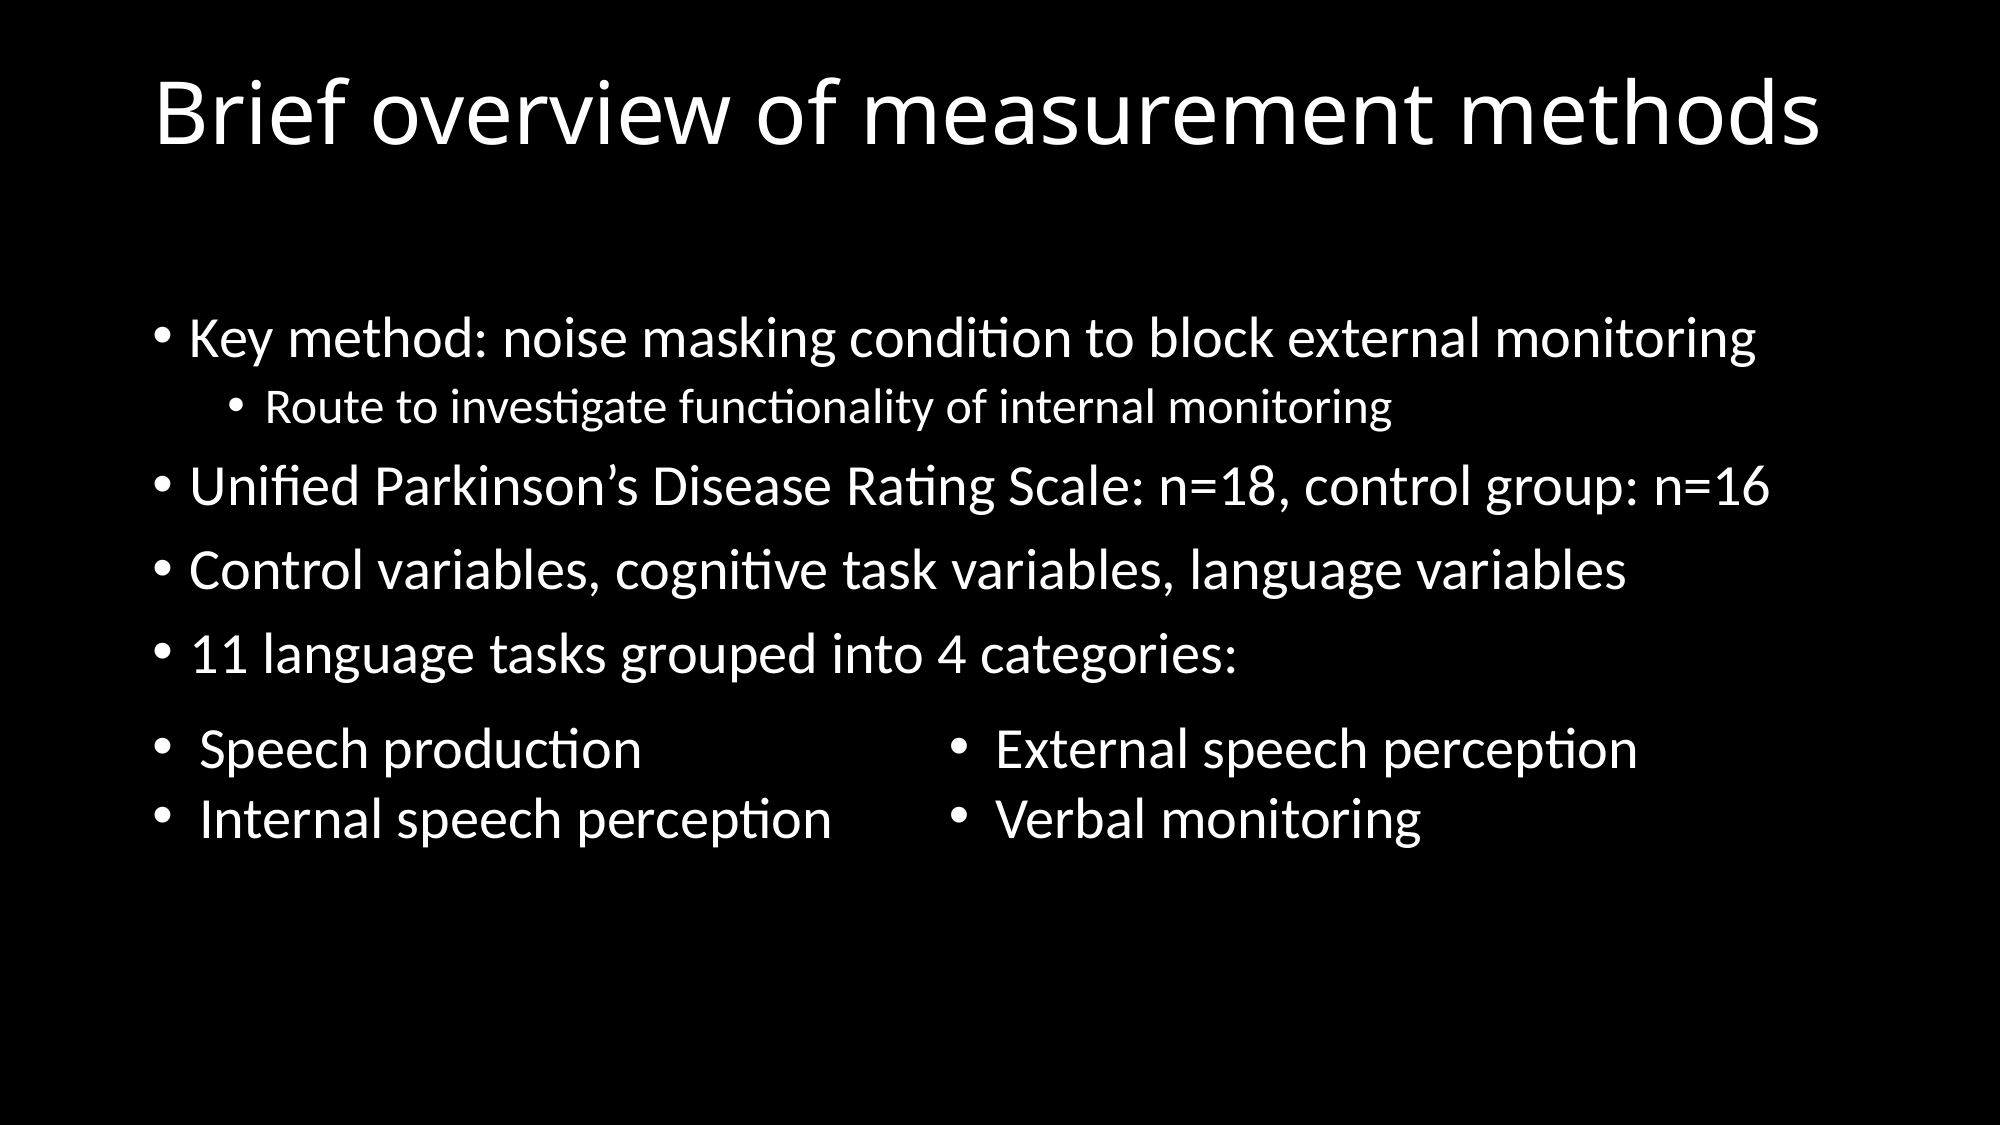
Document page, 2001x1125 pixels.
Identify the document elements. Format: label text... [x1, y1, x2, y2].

list Key method: noise masking condition to block external monitoring Route to investigate functionality of internal monitoring Unified Parkinson’s Disease Rating Scale: n=18, control group: n=16 Control variables, cognitive task variables, language variables 11 language tasks grouped into 4 categories: [137, 299, 1863, 781]
title Brief overview of measurement methods [137, 59, 1863, 278]
text_box Speech production Internal speech perception External speech perception Verbal monitoring [137, 702, 1760, 904]
